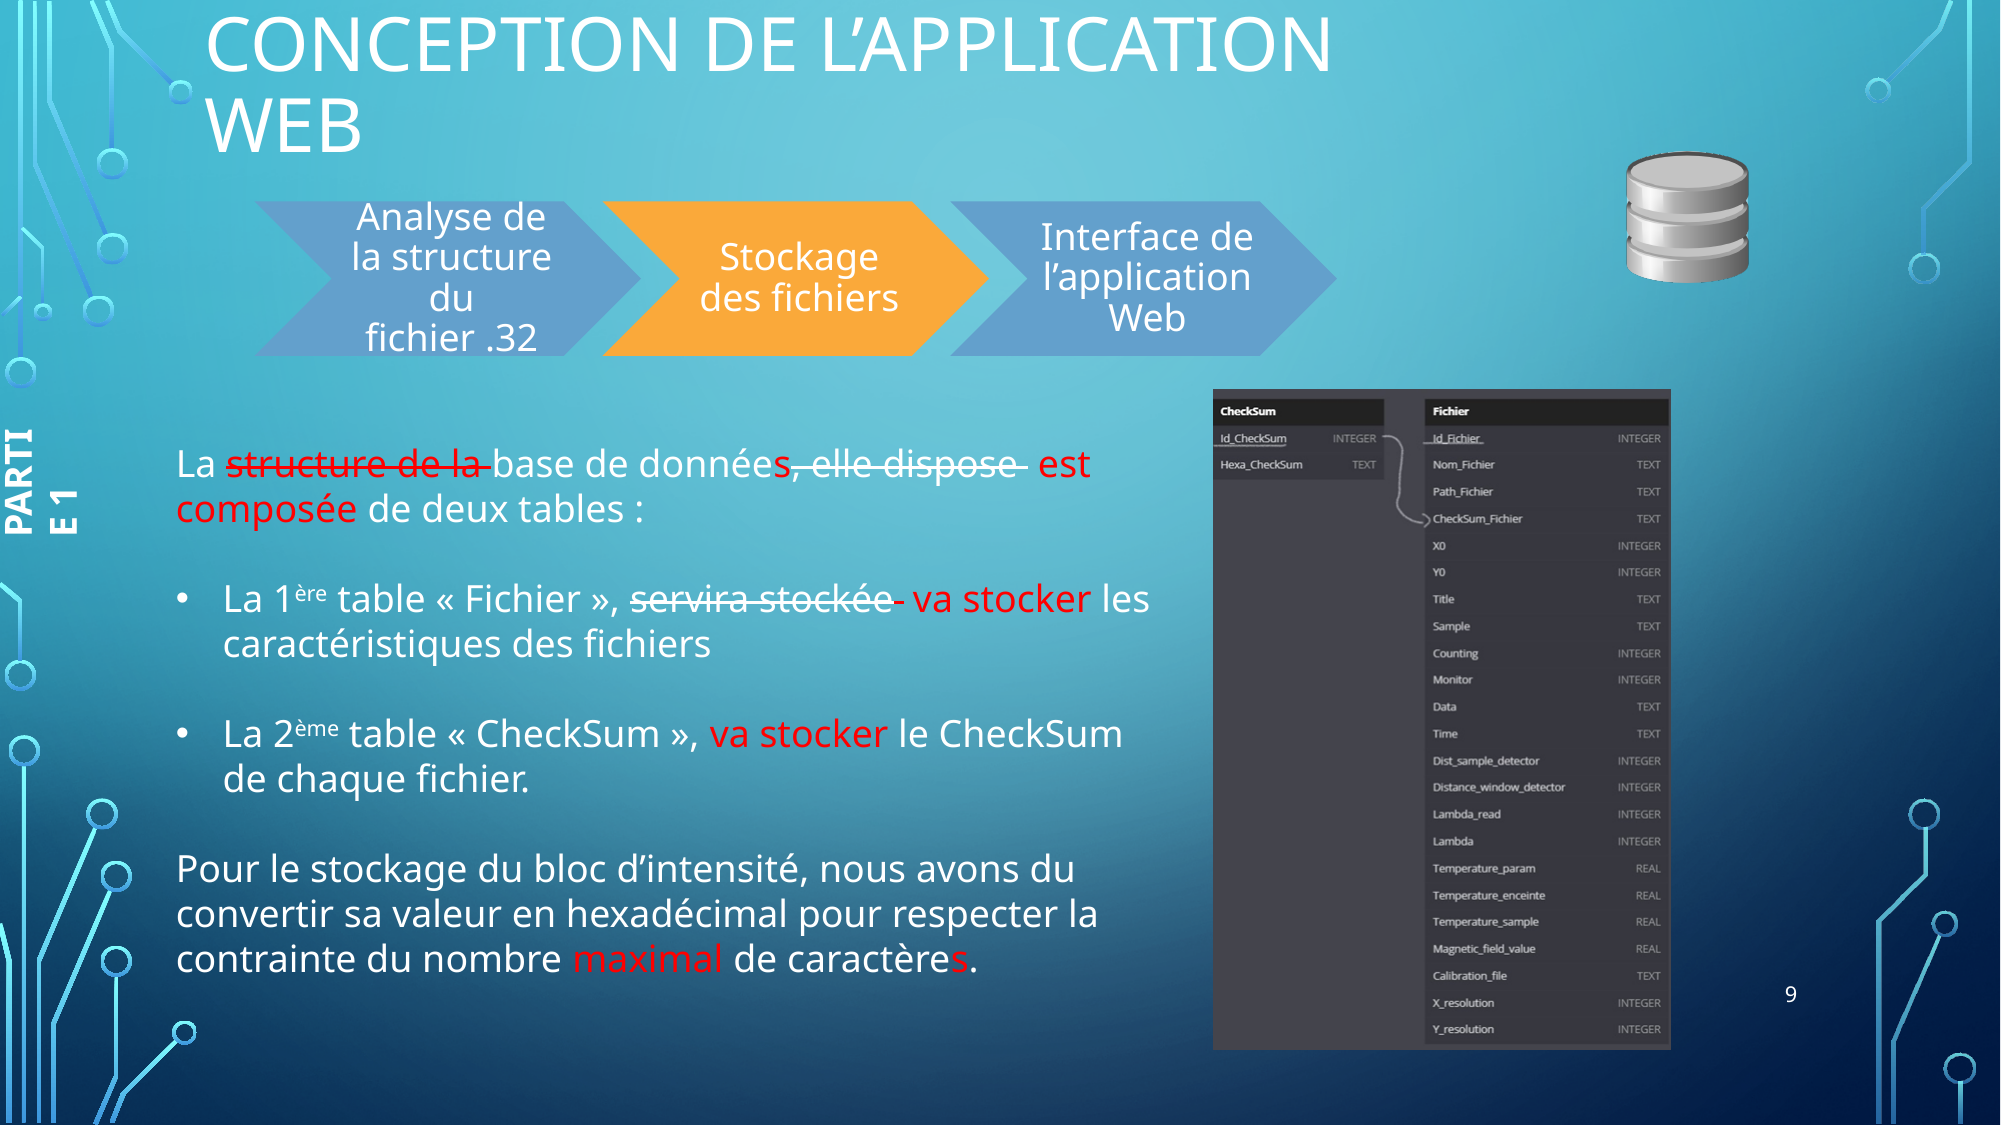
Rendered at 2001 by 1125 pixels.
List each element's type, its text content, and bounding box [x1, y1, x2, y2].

text_box La structure de la base de données, elle dispose est composée de deux tables : La 1ère table « Fichier », servira stockée va stocker les caractéristiques des fichiers La 2ème table « CheckSum », va stocker le CheckSum de chaque fichier. Pour le stockage du bloc d’intensité, nous avons du convertir sa valeur en hexadécimal pour respecter la contrainte du nombre maximal de caractères. [161, 432, 1173, 1033]
picture [1213, 388, 1671, 1050]
text_box PARTIE 1 [0, 397, 63, 553]
text_box Conception de l’application web [189, 0, 1431, 177]
slide_number 9 [1685, 965, 1813, 1025]
picture [1621, 150, 1754, 283]
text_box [253, 78, 1338, 479]
